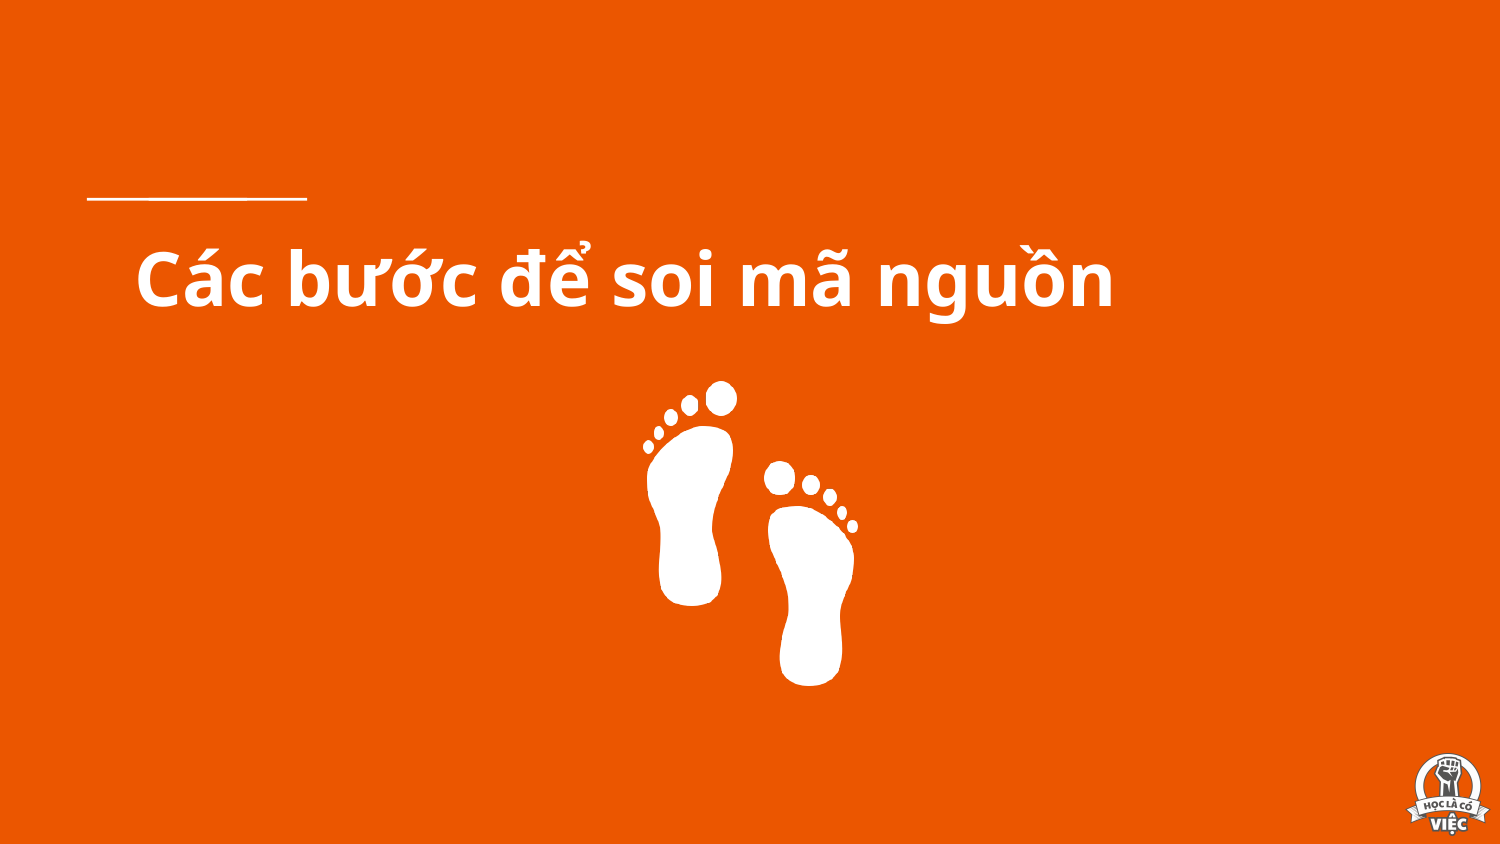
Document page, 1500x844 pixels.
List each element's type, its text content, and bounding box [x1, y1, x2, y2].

picture [1405, 753, 1491, 836]
picture [584, 367, 916, 699]
title Các bước để soi mã nguồn [119, 216, 1381, 466]
